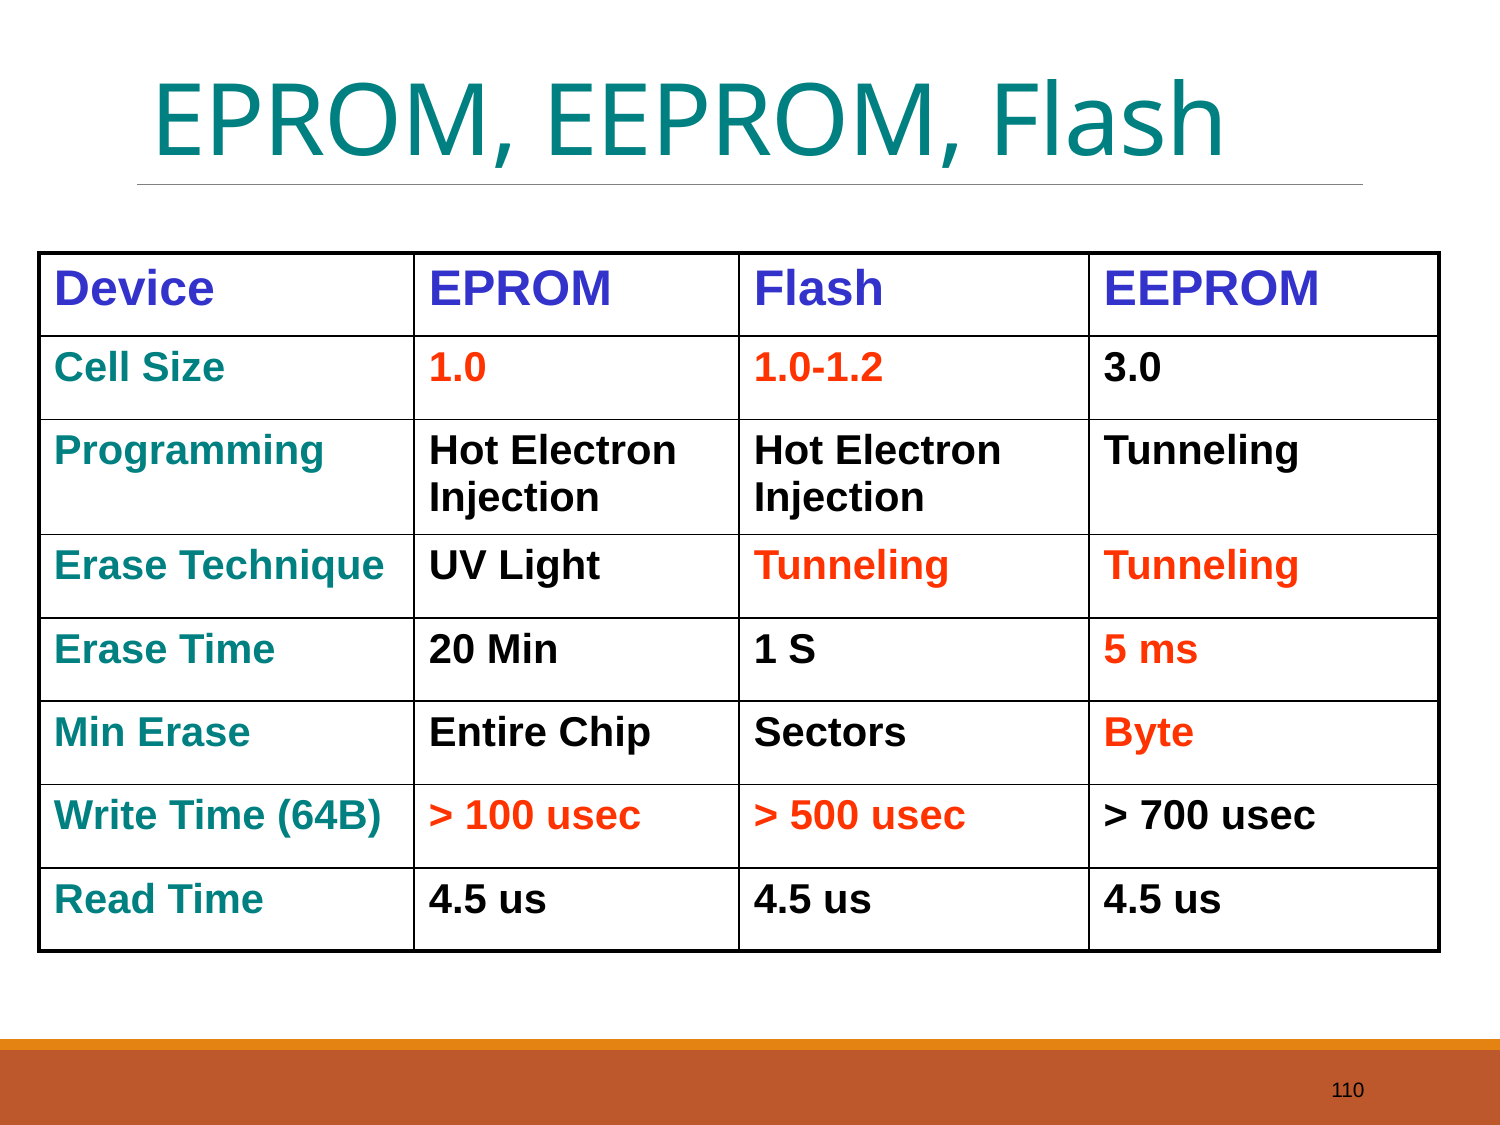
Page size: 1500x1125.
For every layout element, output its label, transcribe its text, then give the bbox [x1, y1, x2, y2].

table_cell > 100 usec [415, 785, 738, 867]
table_cell Read Time [41, 869, 413, 949]
table_cell > 700 usec [1090, 785, 1437, 867]
table_cell Erase Time [41, 619, 413, 700]
table_header EPROM [415, 255, 738, 335]
table_cell Hot Electron Injection [415, 420, 738, 534]
table_cell 4.5 us [740, 869, 1088, 949]
table_cell Min Erase [41, 702, 413, 784]
table_cell 3.0 [1090, 337, 1437, 419]
table_header EEPROM [1090, 255, 1437, 335]
table_cell Tunneling [1090, 535, 1437, 617]
table_cell 4.5 us [1090, 869, 1437, 949]
slide_number 110 [1218, 1059, 1380, 1120]
table_cell 20 Min [415, 619, 738, 700]
table_cell 1.0 [415, 337, 738, 419]
table_cell 1.0-1.2 [740, 337, 1088, 419]
table_cell 1 S [740, 619, 1088, 700]
table_cell Write Time (64B) [41, 785, 413, 867]
table_header Flash [740, 255, 1088, 335]
table_cell UV Light [415, 535, 738, 617]
title EPROM, EEPROM, Flash [135, 47, 1373, 184]
table_cell Byte [1090, 702, 1437, 784]
table_cell Cell Size [41, 337, 413, 419]
table_cell Tunneling [1090, 420, 1437, 534]
table_cell Hot Electron Injection [740, 420, 1088, 534]
table_cell Entire Chip [415, 702, 738, 784]
table_cell Sectors [740, 702, 1088, 784]
table_cell Programming [41, 420, 413, 534]
table_header Device [41, 255, 413, 335]
table_cell > 500 usec [740, 785, 1088, 867]
table_cell Tunneling [740, 535, 1088, 617]
table_cell Erase Technique [41, 535, 413, 617]
table_cell 5 ms [1090, 619, 1437, 700]
table_cell 4.5 us [415, 869, 738, 949]
